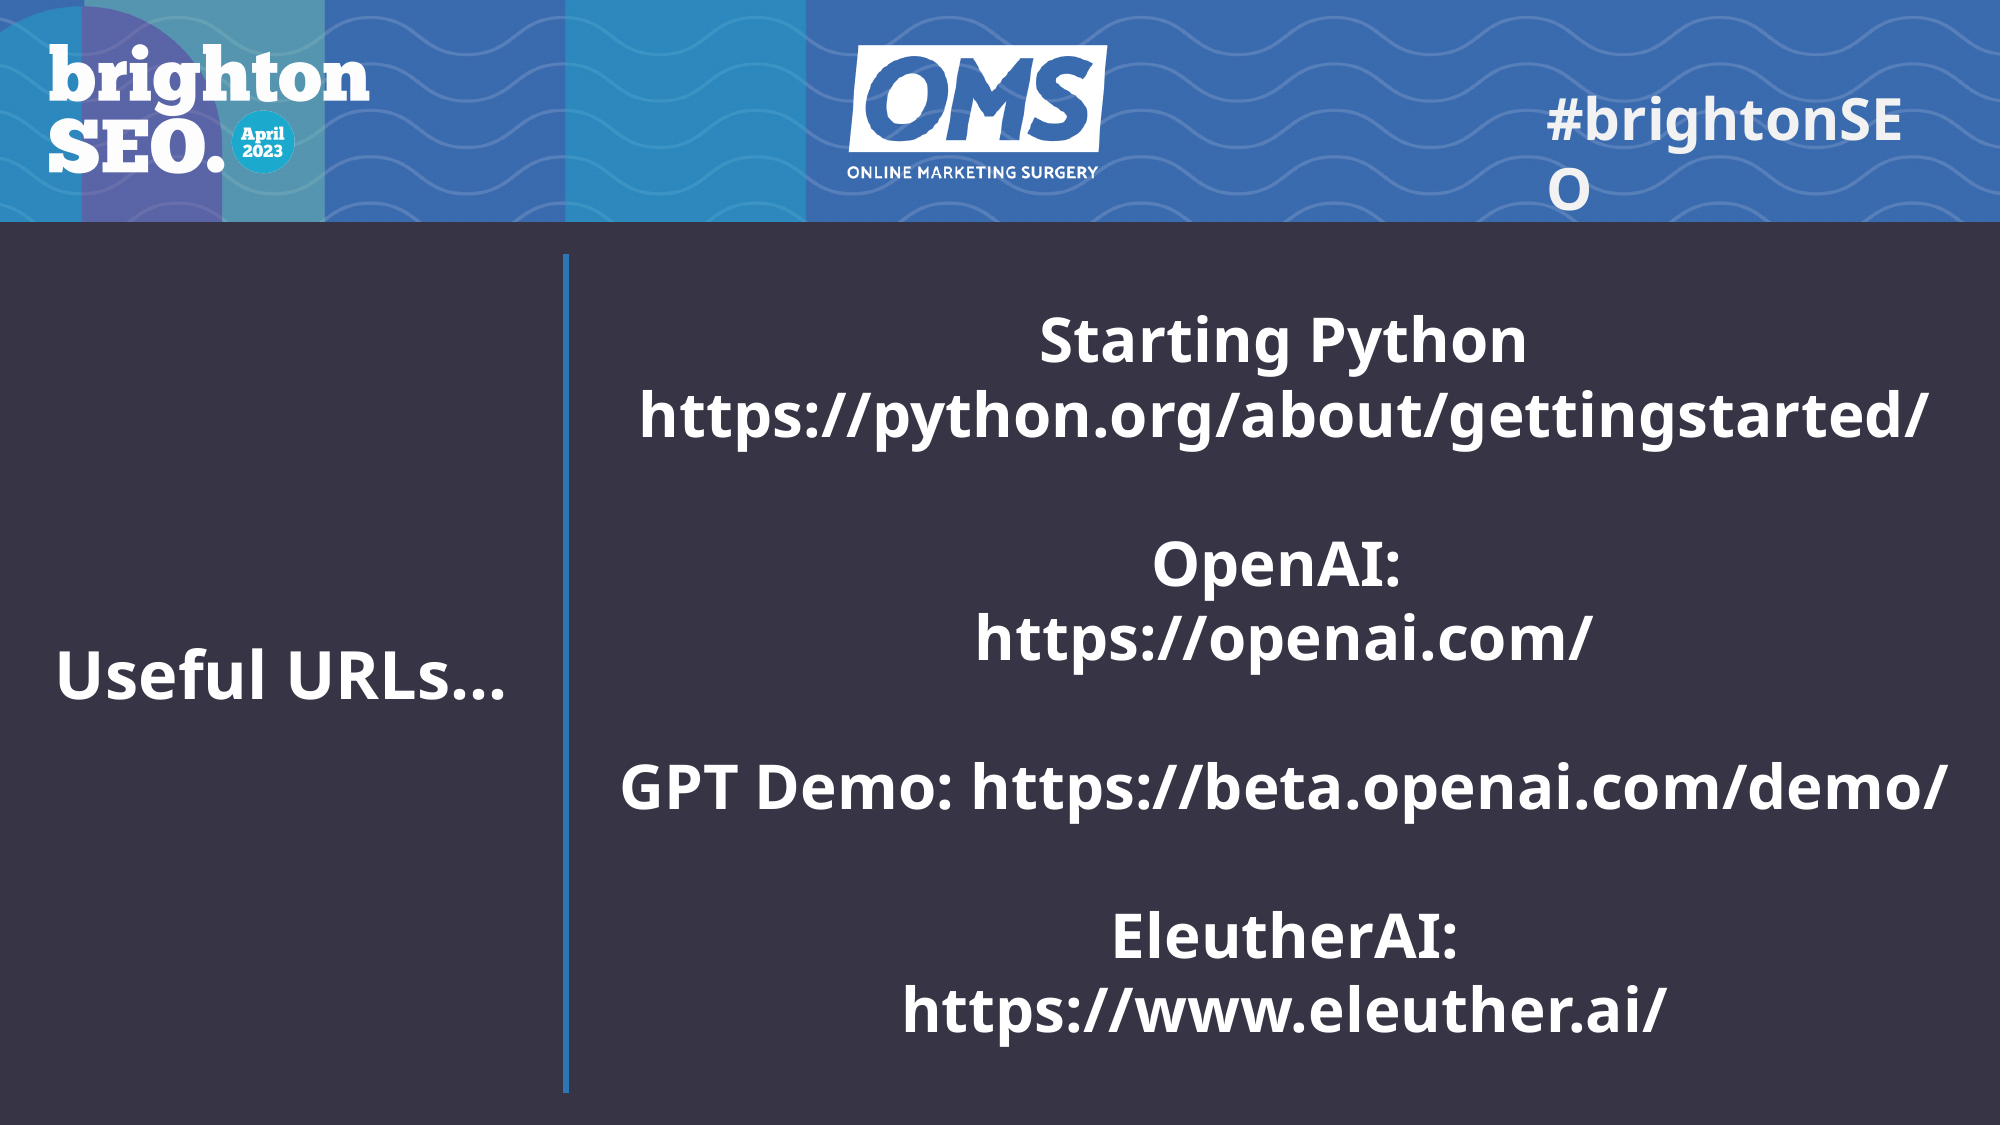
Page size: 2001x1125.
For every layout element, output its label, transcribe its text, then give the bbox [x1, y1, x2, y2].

text_box #brightonSEO [1531, 222, 1952, 230]
text_box Useful URLs… [32, 253, 531, 1093]
text_box Starting Python https://python.org/about/gettingstarted/ OpenAI: https://openai.com/ GPT Demo: https://beta.openai.com/demo/ EleutherAI: https://www.eleuther.ai/ [602, 253, 1968, 1093]
picture [0, 0, 2000, 222]
